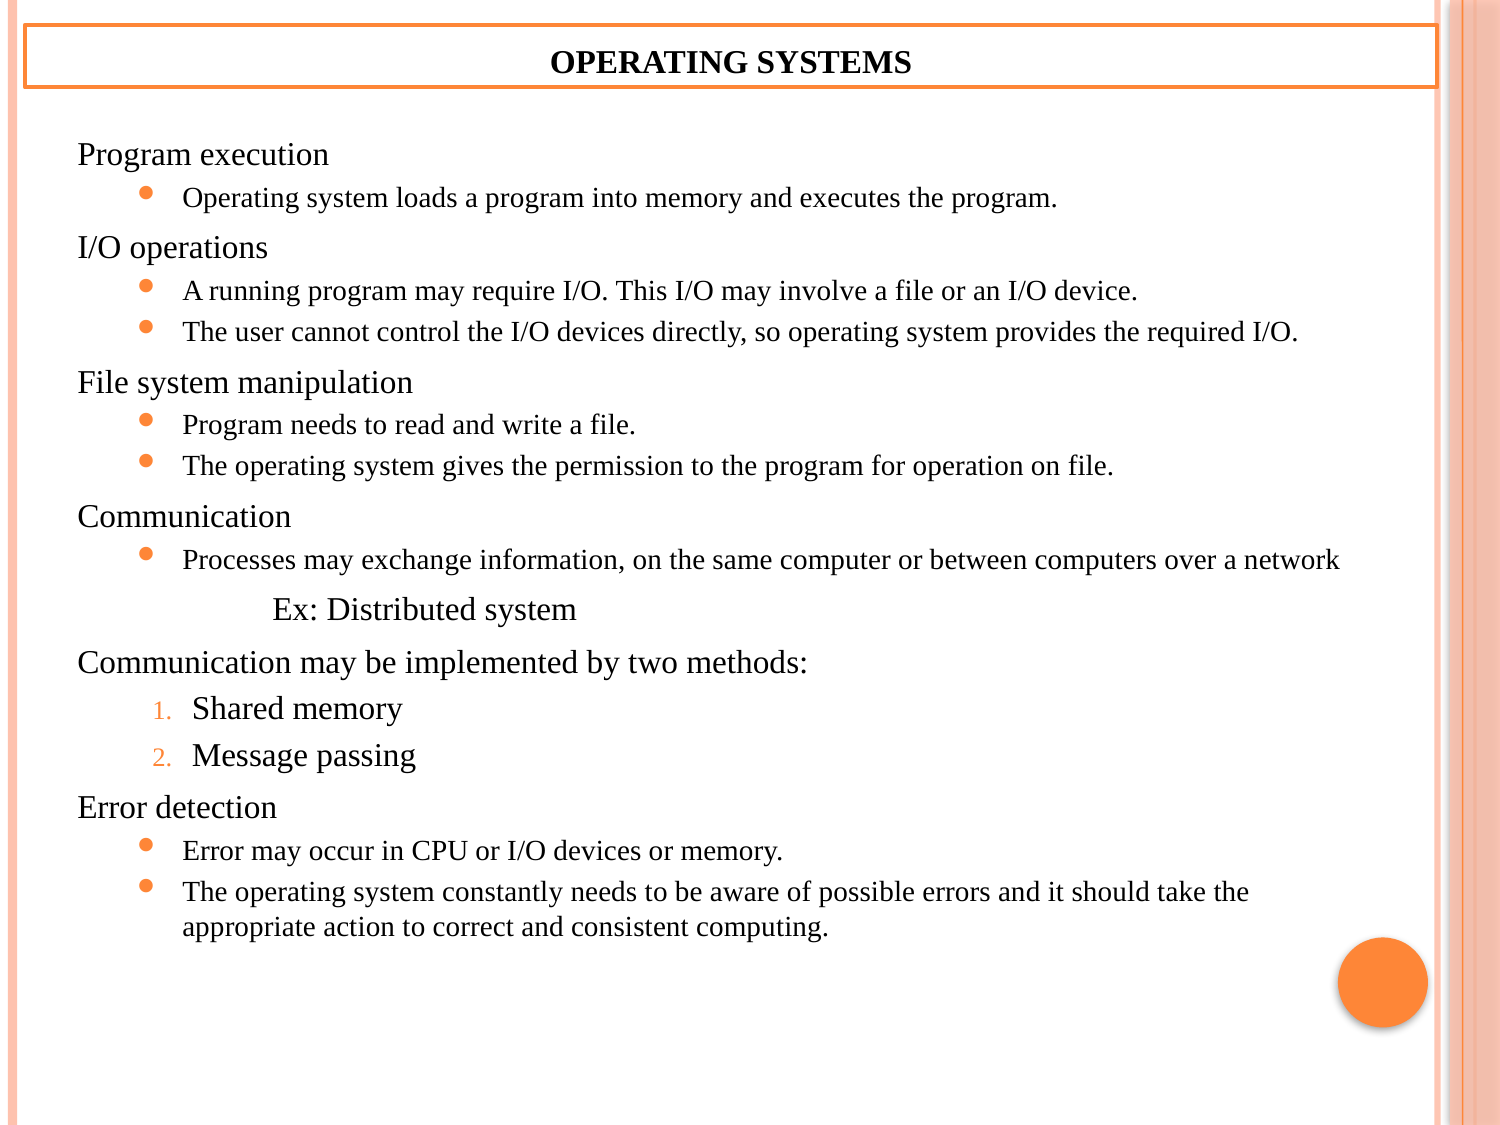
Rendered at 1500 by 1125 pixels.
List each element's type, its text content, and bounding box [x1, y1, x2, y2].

text_box Operating Systems [23, 23, 1439, 89]
list Program execution Operating system loads a program into memory and executes the program. I/O operations A running program may require I/O. This I/O may involve a file or an I/O device. The user cannot control the I/O devices directly, so operating system provides the required I/O. File system manipulation Program needs to read and write a file. The operating system gives the permission to the program for operation on file. Communication Processes may exchange information, on the same computer or between computers over a network Ex: Distributed system Communication may be implemented by two methods: Shared memory Message passing Error detection Error may occur in CPU or I/O devices or memory. The operating system constantly needs to be aware of possible errors and it should take the appropriate action to correct and consistent computing. [62, 125, 1363, 1100]
